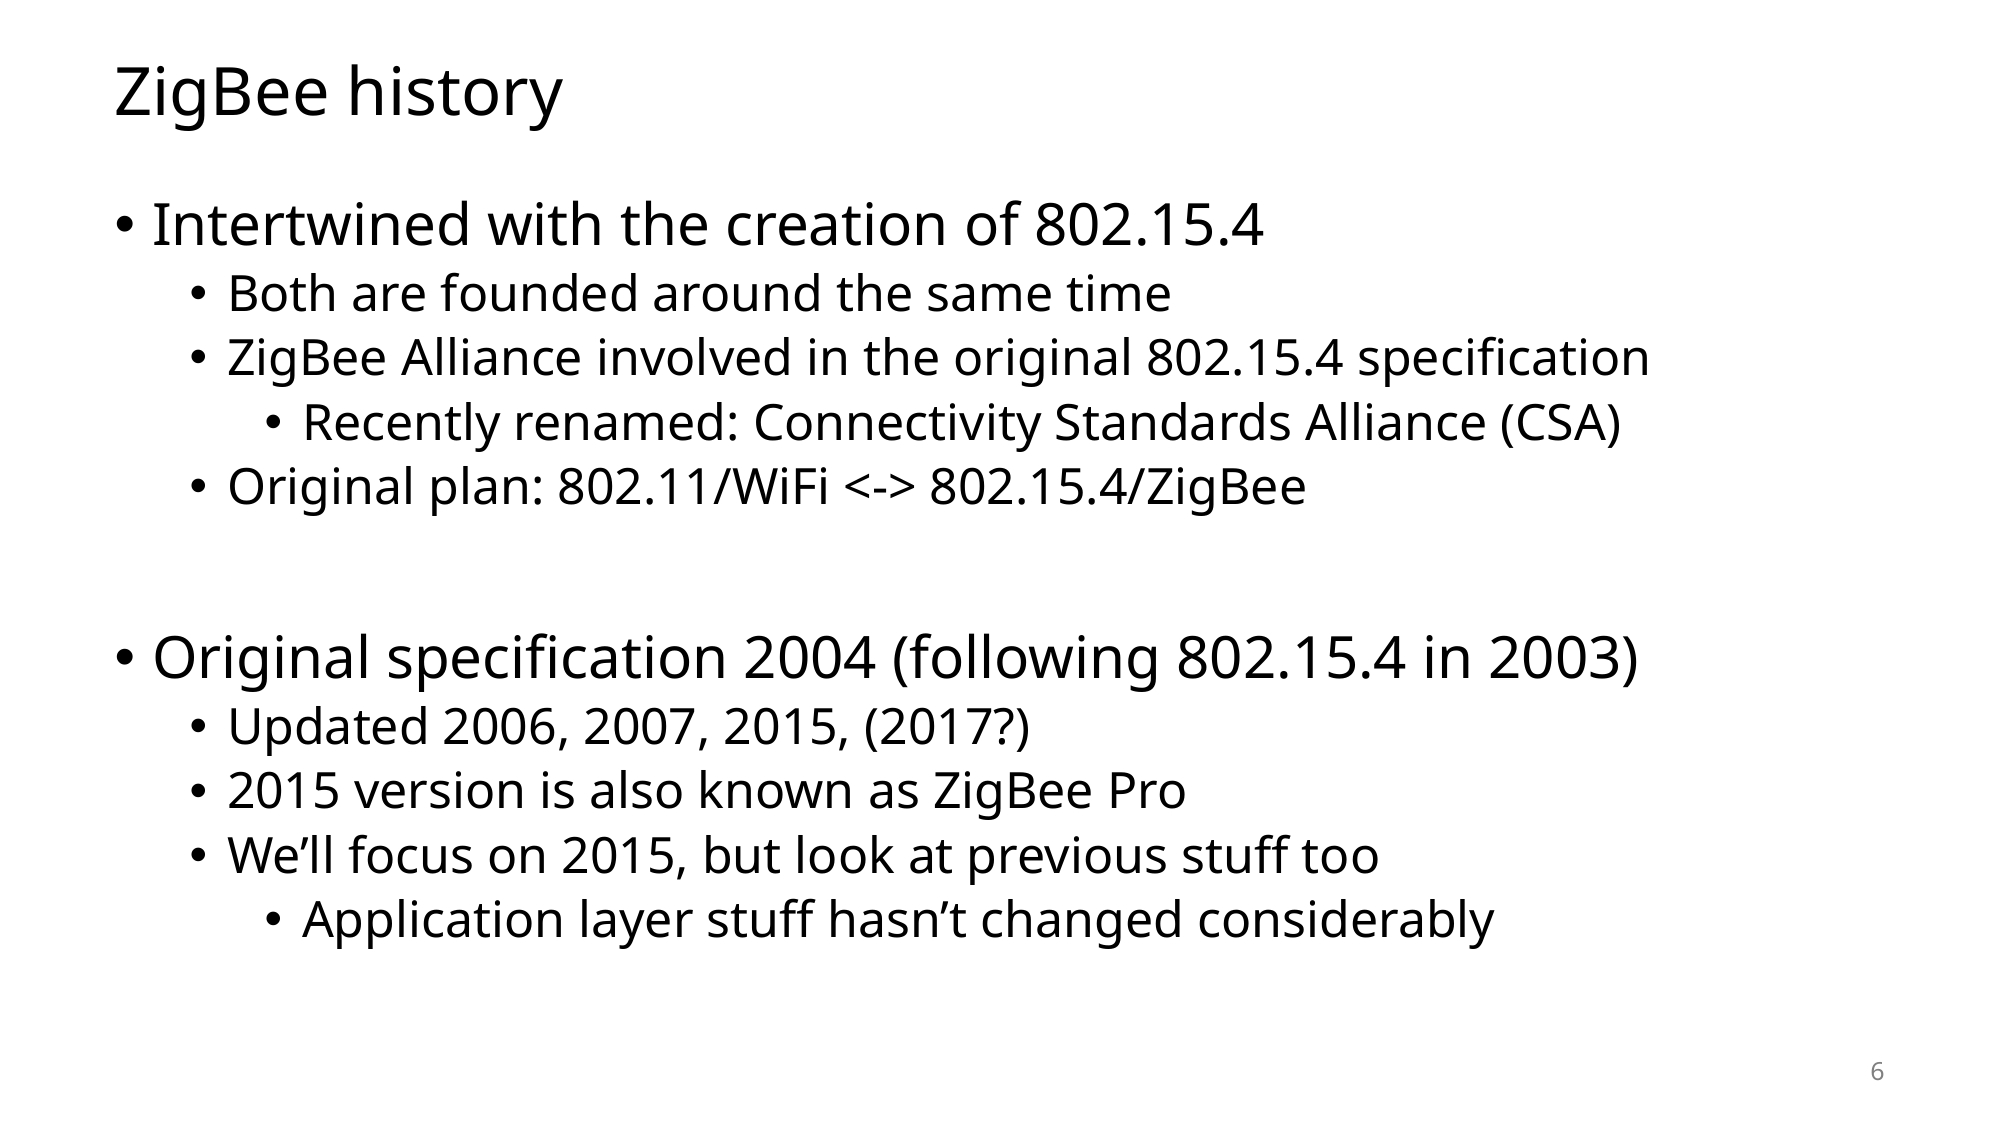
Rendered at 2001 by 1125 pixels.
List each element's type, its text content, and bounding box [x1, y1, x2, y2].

slide_number 6 [1749, 1042, 1900, 1103]
list Intertwined with the creation of 802.15.4 Both are founded around the same time ZigBee Alliance involved in the original 802.15.4 specification Recently renamed: Connectivity Standards Alliance (CSA) Original plan: 802.11/WiFi <-> 802.15.4/ZigBee Original specification 2004 (following 802.15.4 in 2003) Updated 2006, 2007, 2015, (2017?) 2015 version is also known as ZigBee Pro We’ll focus on 2015, but look at previous stuff too Application layer stuff hasn’t changed considerably [99, 187, 1900, 1013]
title ZigBee history [99, 37, 1900, 150]
